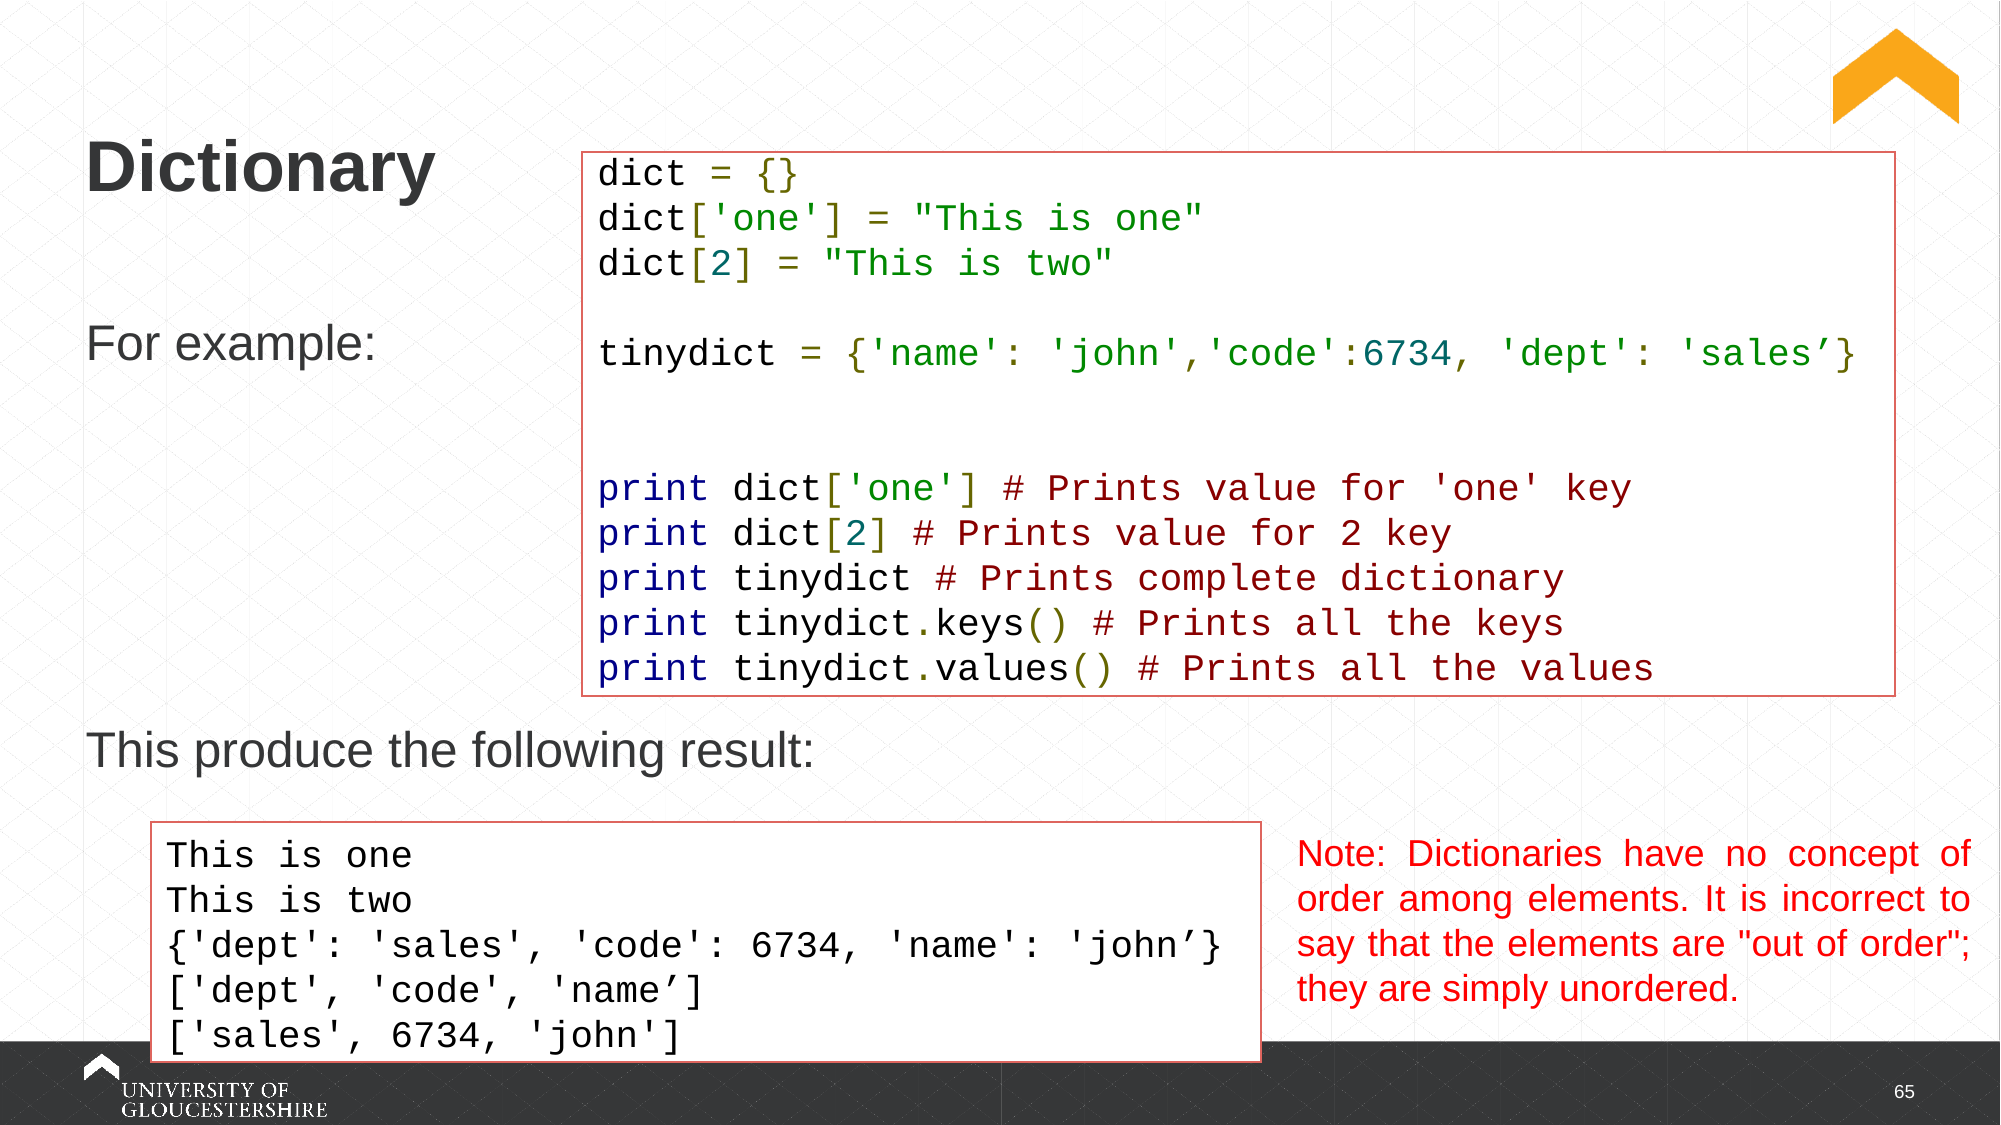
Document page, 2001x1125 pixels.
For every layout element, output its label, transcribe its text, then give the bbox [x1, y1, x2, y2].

text_box Note: Dictionaries have no concept of order among elements. It is incorrect to say that the elements are "out of order"; they are simply unordered. [1282, 821, 1986, 1016]
text_box dict = {} dict['one'] = "This is one" dict[2] = "This is two" tinydict = {'name': 'john','code':6734, 'dept': 'sales’} print dict['one'] # Prints value for 'one' key print dict[2] # Prints value for 2 key print tinydict # Prints complete dictionary print tinydict.keys() # Prints all the keys print tinydict.values() # Prints all the values [581, 151, 1896, 697]
title Dictionary [85, 138, 983, 256]
list For example: This produce the following result: [85, 256, 1834, 973]
picture [0, 1, 2001, 1125]
text_box This is one This is two {'dept': 'sales', 'code': 6734, 'name': 'john’} ['dept', 'code', 'name’] ['sales', 6734, 'john'] [150, 821, 1262, 1063]
